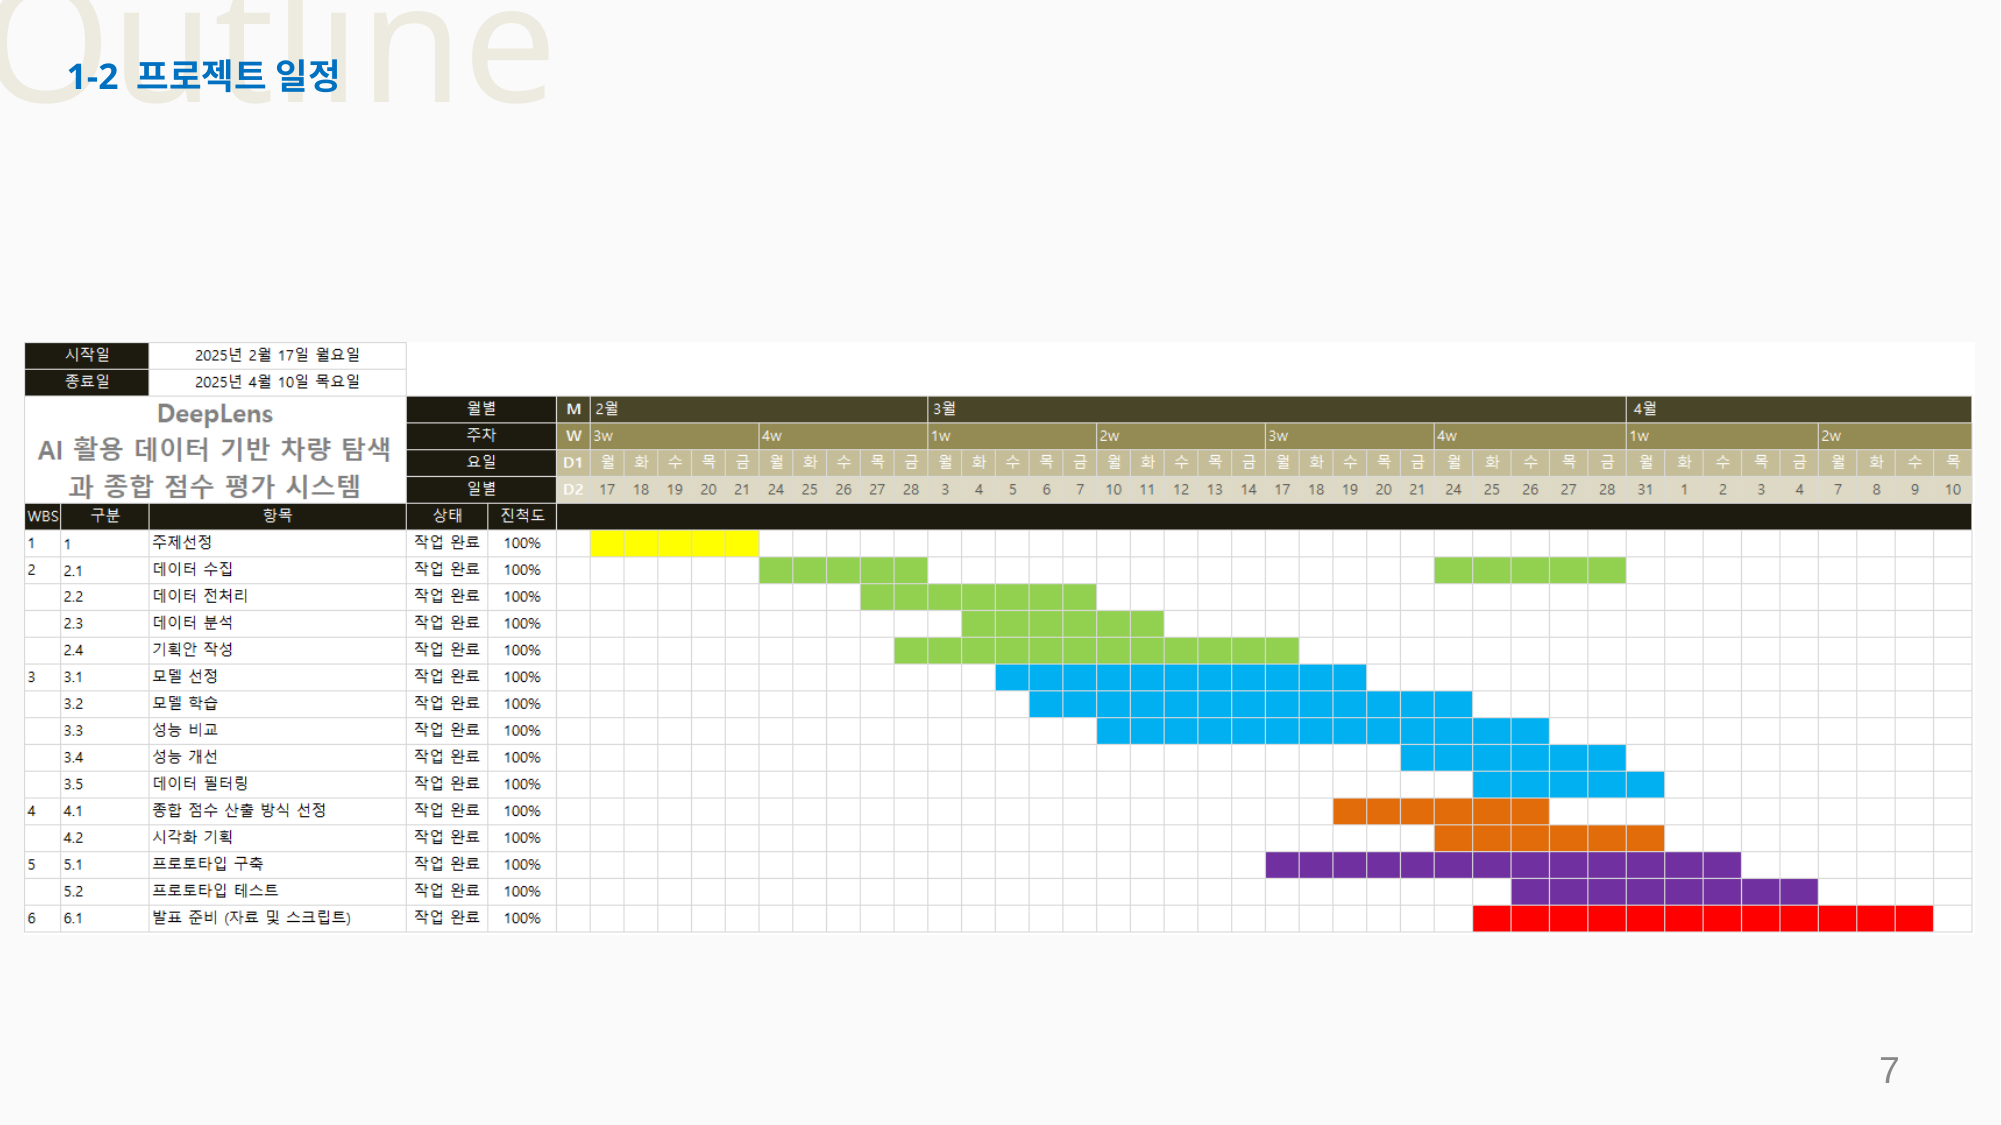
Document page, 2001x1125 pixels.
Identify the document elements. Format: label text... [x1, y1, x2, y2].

text_box 1-2 프로젝트 일정 [55, 51, 446, 97]
slide_number ‹#› [1440, 1046, 1900, 1125]
title Outline [0, 0, 717, 136]
picture [24, 342, 1976, 935]
